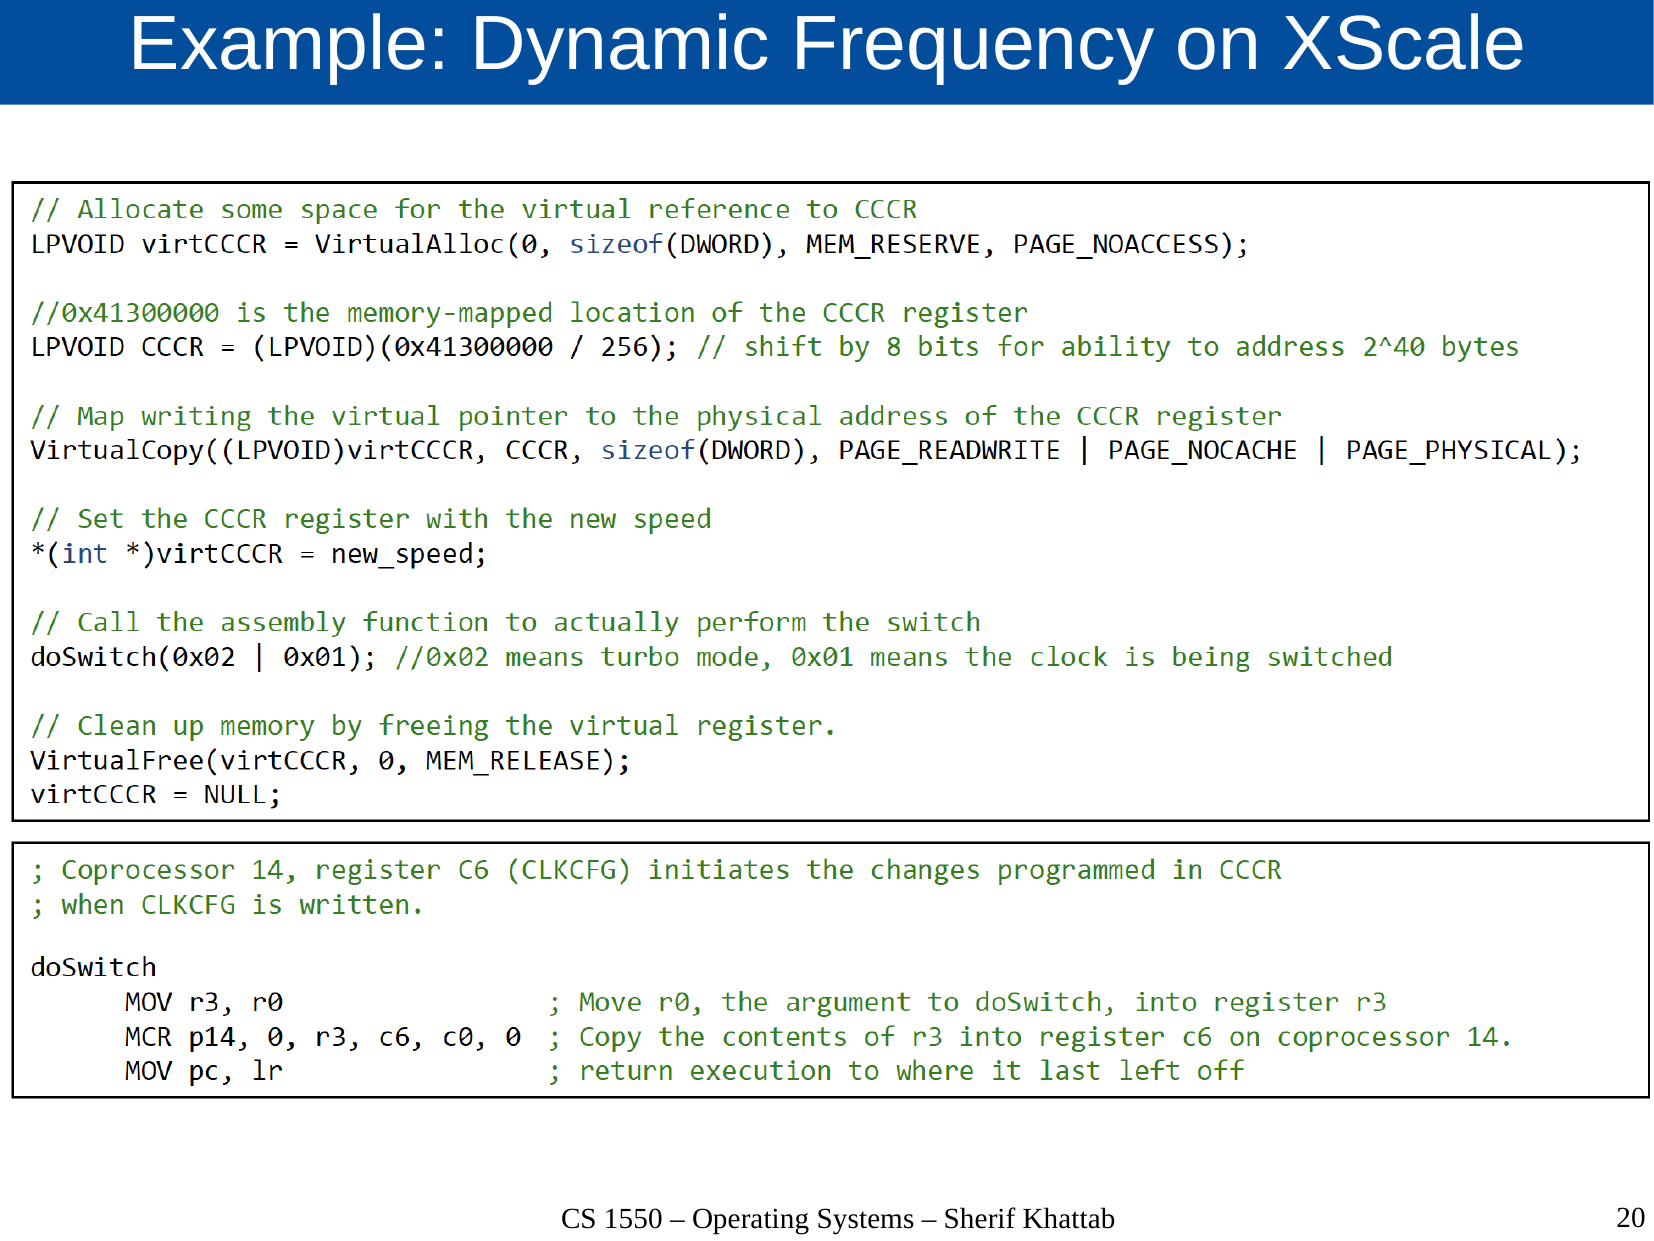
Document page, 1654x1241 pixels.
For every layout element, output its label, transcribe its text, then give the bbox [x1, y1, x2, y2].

footer CS 1550 – Operating Systems – Sherif Khattab [460, 1201, 1217, 1241]
slide_number 20 [1265, 1200, 1647, 1241]
picture [0, 173, 1654, 1105]
title Example: Dynamic Frequency on XScale [0, 0, 1654, 105]
